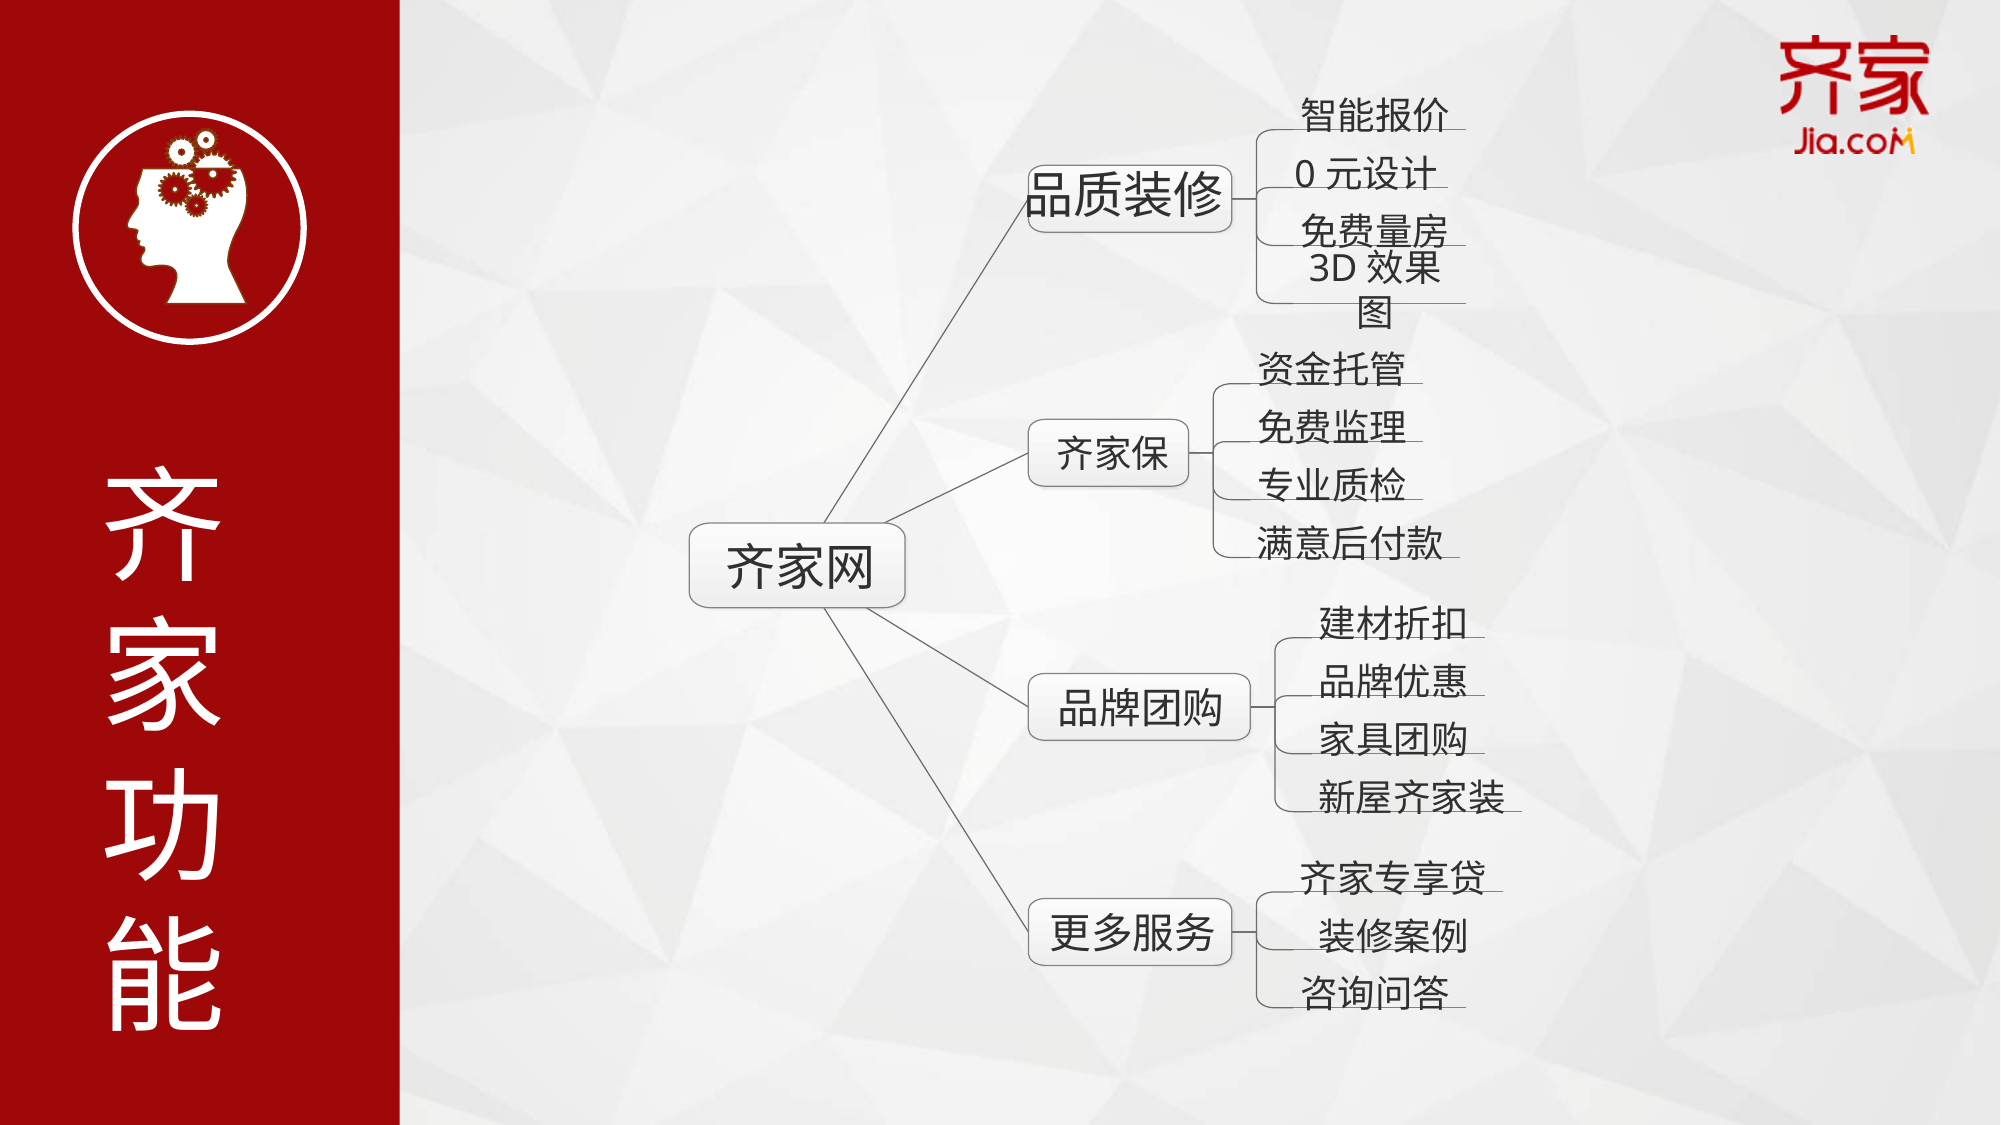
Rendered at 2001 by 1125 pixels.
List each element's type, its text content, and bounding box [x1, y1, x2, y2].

text_box [75, 139, 304, 342]
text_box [121, 128, 258, 304]
text_box [138, 113, 241, 126]
text_box [0, 0, 400, 1125]
text_box 齐家功能 [85, 439, 340, 1055]
picture [400, 0, 2001, 1125]
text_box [689, 93, 1522, 1008]
